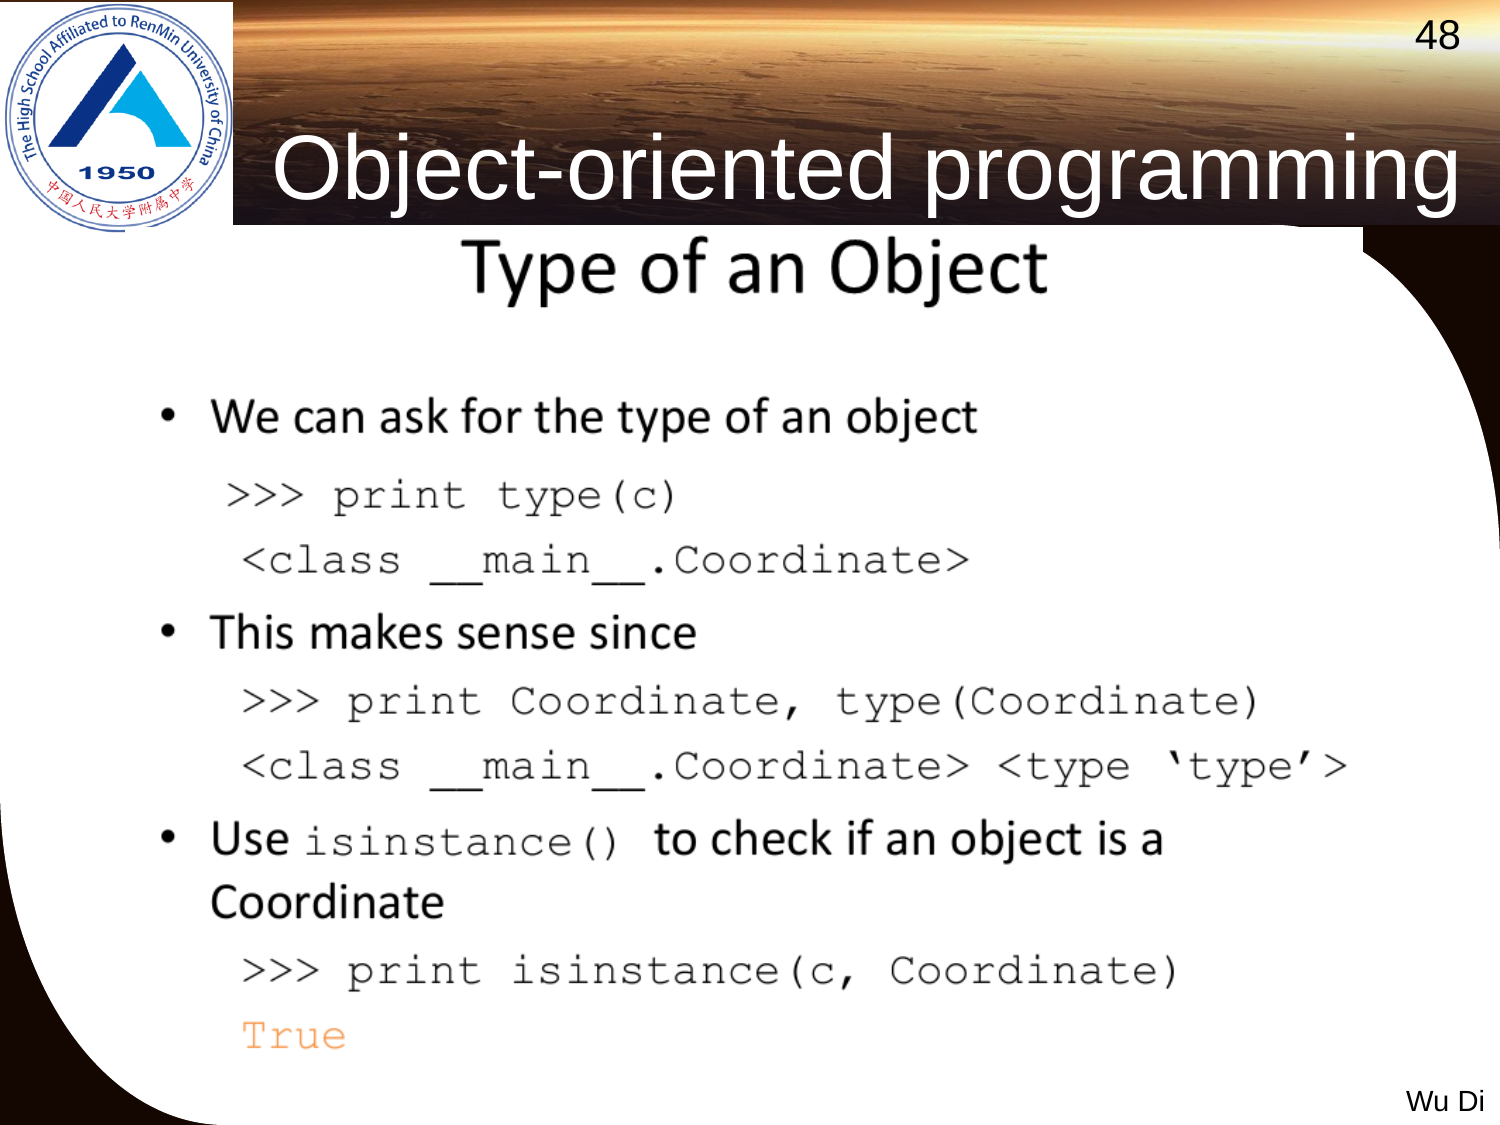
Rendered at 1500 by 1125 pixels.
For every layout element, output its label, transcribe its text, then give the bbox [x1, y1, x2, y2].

picture [1443, 23, 1454, 33]
picture [0, 0, 1500, 1082]
picture [1418, 26, 1428, 40]
title Object-oriented programming [237, 45, 1498, 225]
picture [1443, 35, 1455, 45]
